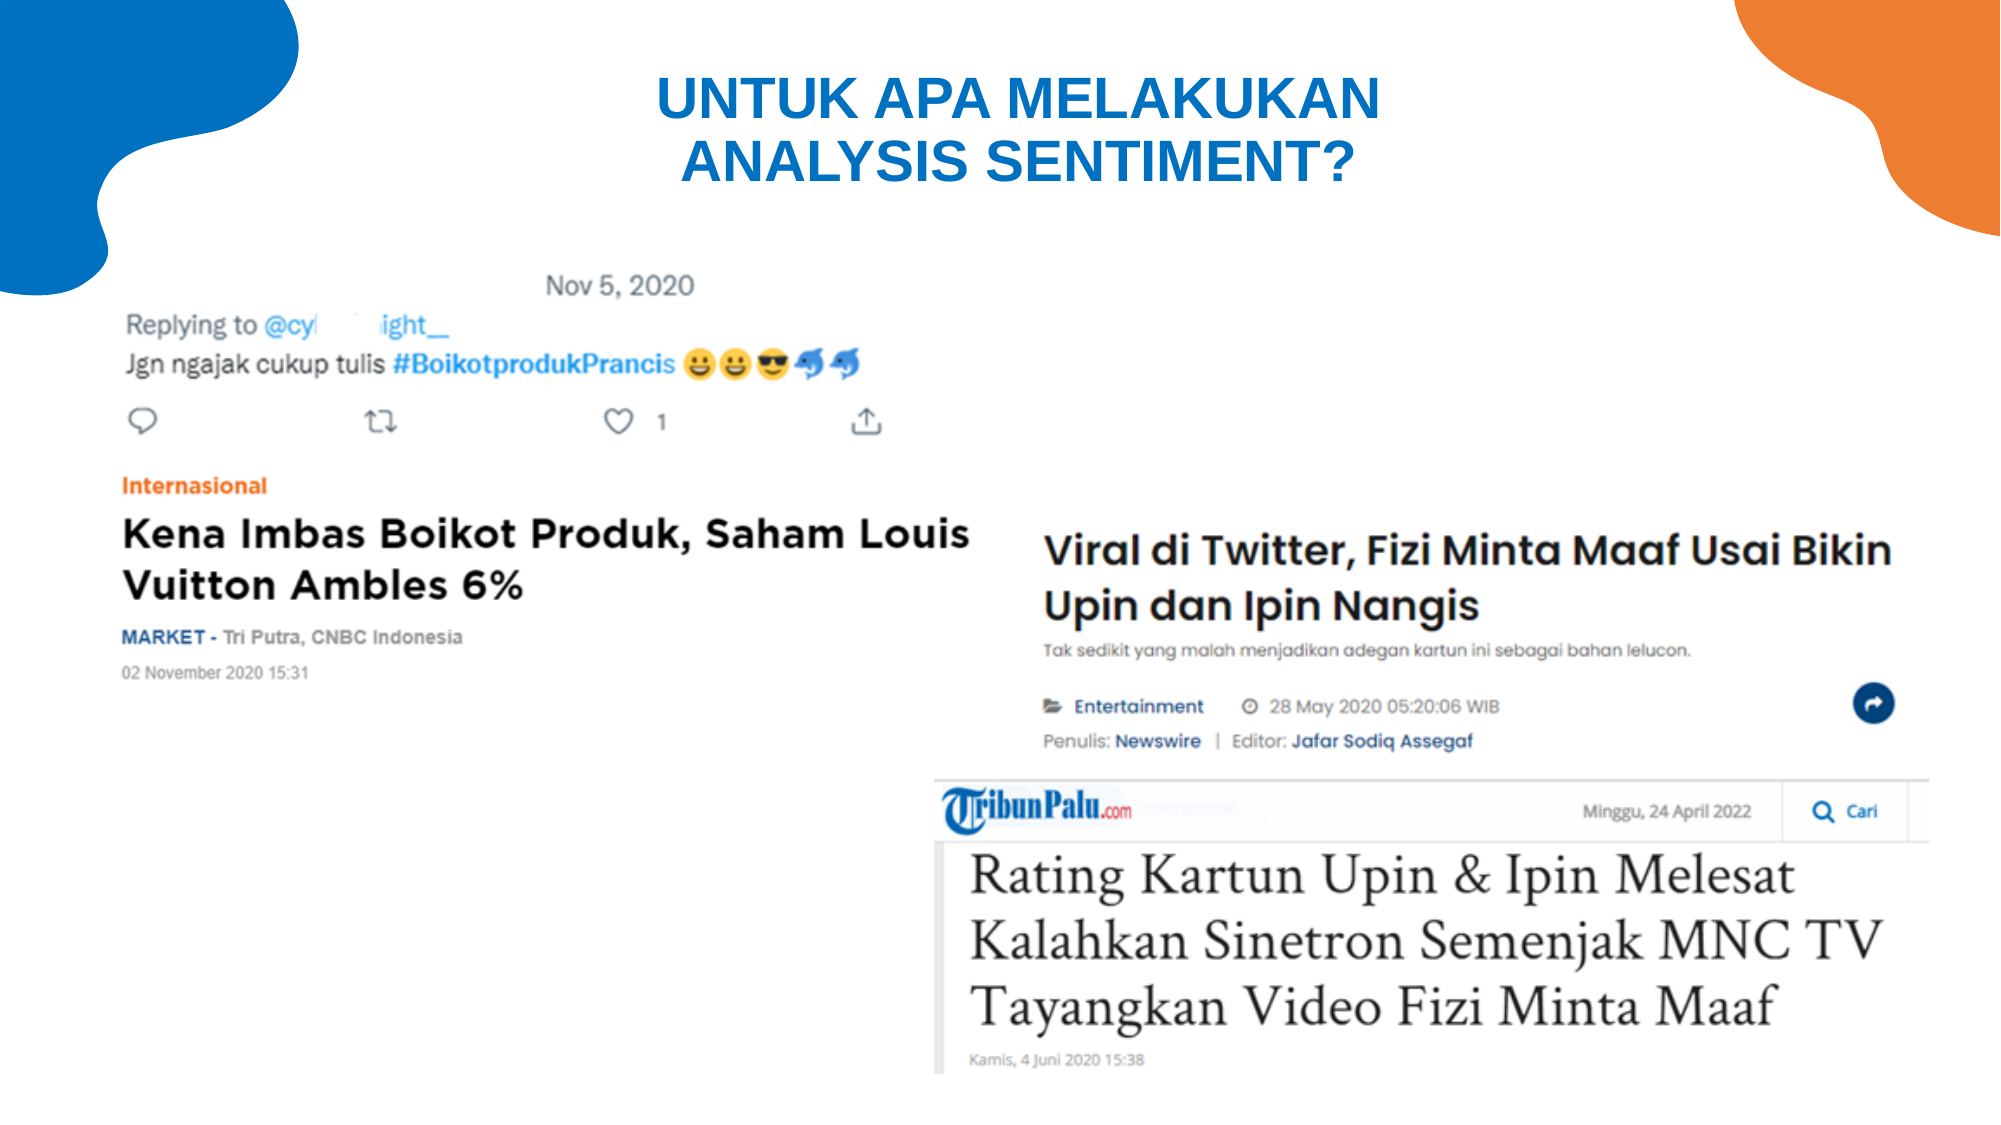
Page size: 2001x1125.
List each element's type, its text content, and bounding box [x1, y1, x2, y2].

text_box [0, 0, 299, 296]
text_box [1734, 0, 2000, 237]
title UNTUK APA MELAKUKAN ANALYSIS SENTIMENT? [606, 22, 1432, 241]
picture [109, 255, 1929, 1074]
